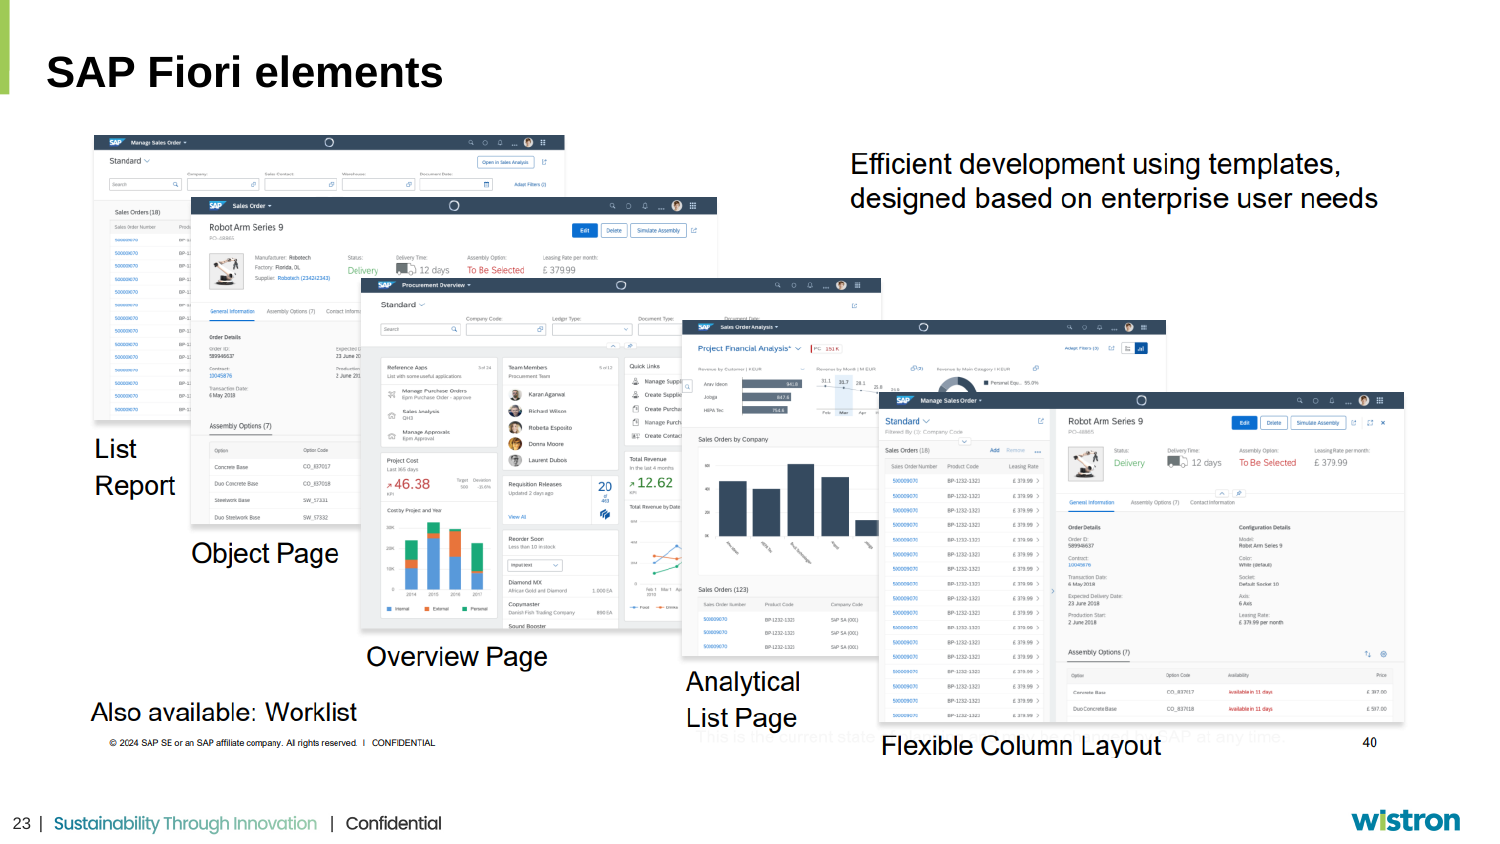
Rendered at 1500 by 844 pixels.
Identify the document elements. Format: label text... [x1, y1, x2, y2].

picture [86, 110, 1417, 759]
picture [47, 804, 1500, 844]
slide_number 23 [0, 800, 47, 844]
title SAP Fiori elements [46, 30, 1500, 116]
